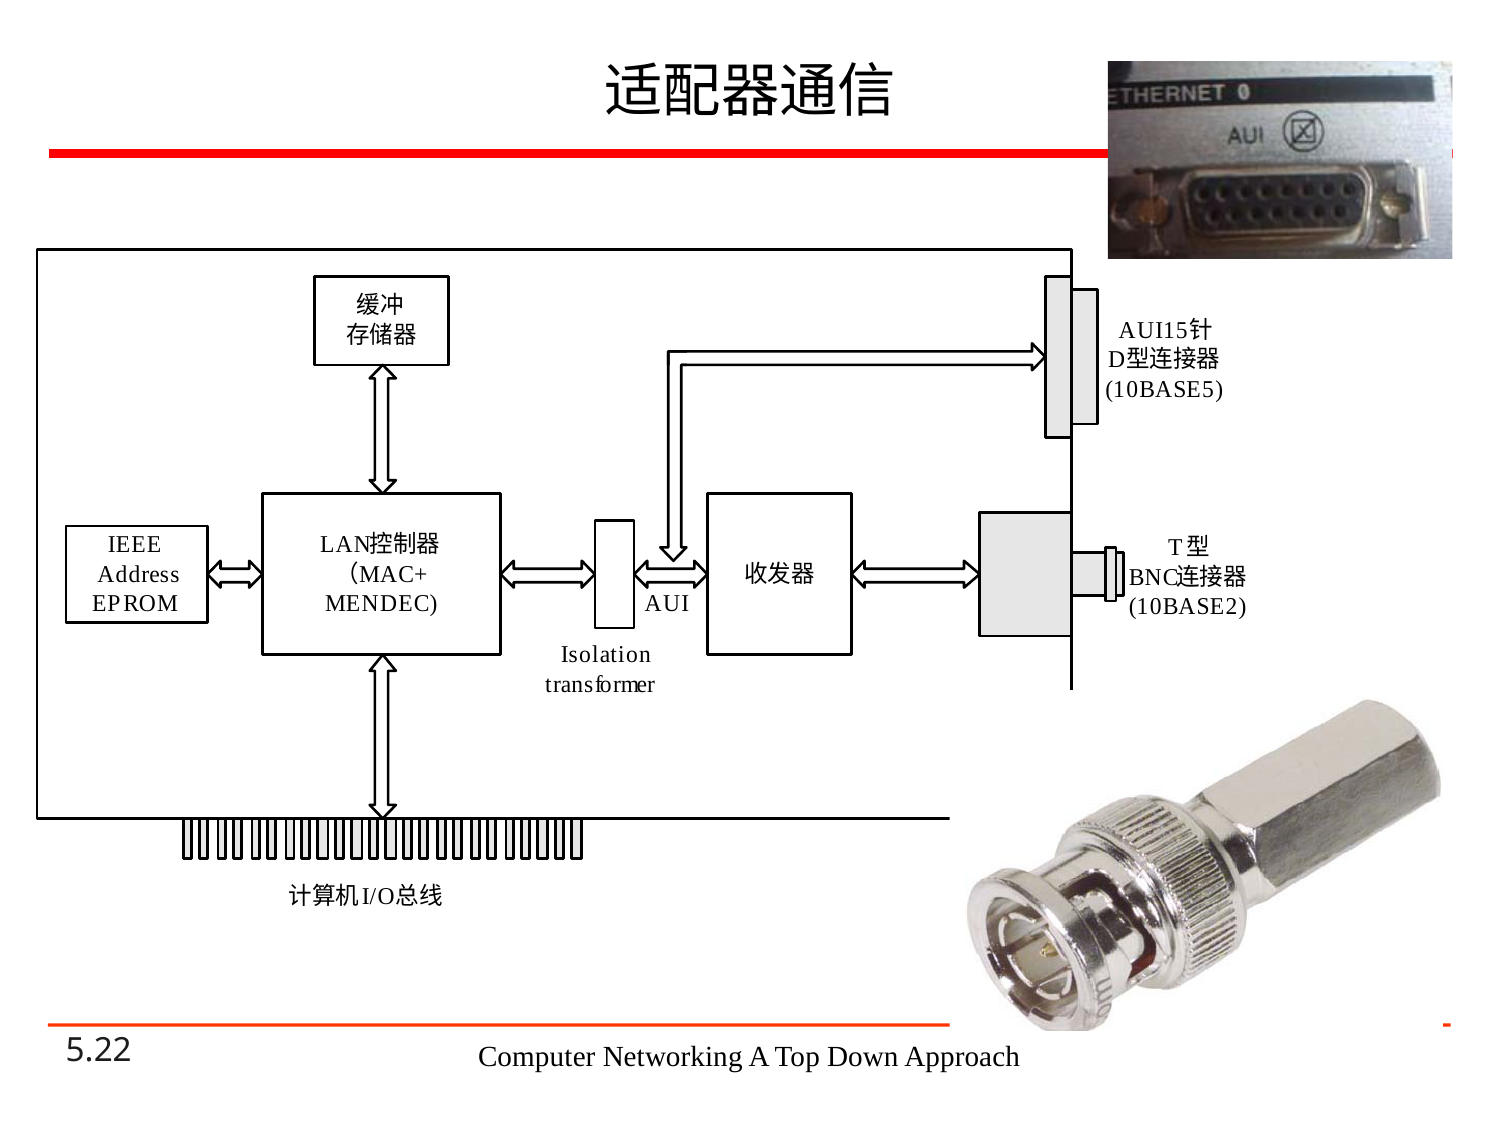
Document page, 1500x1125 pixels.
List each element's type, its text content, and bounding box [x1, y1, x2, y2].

picture [1107, 61, 1453, 259]
title 适配器通信 [49, 35, 1451, 141]
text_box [34, 243, 1288, 934]
picture [949, 690, 1444, 1031]
